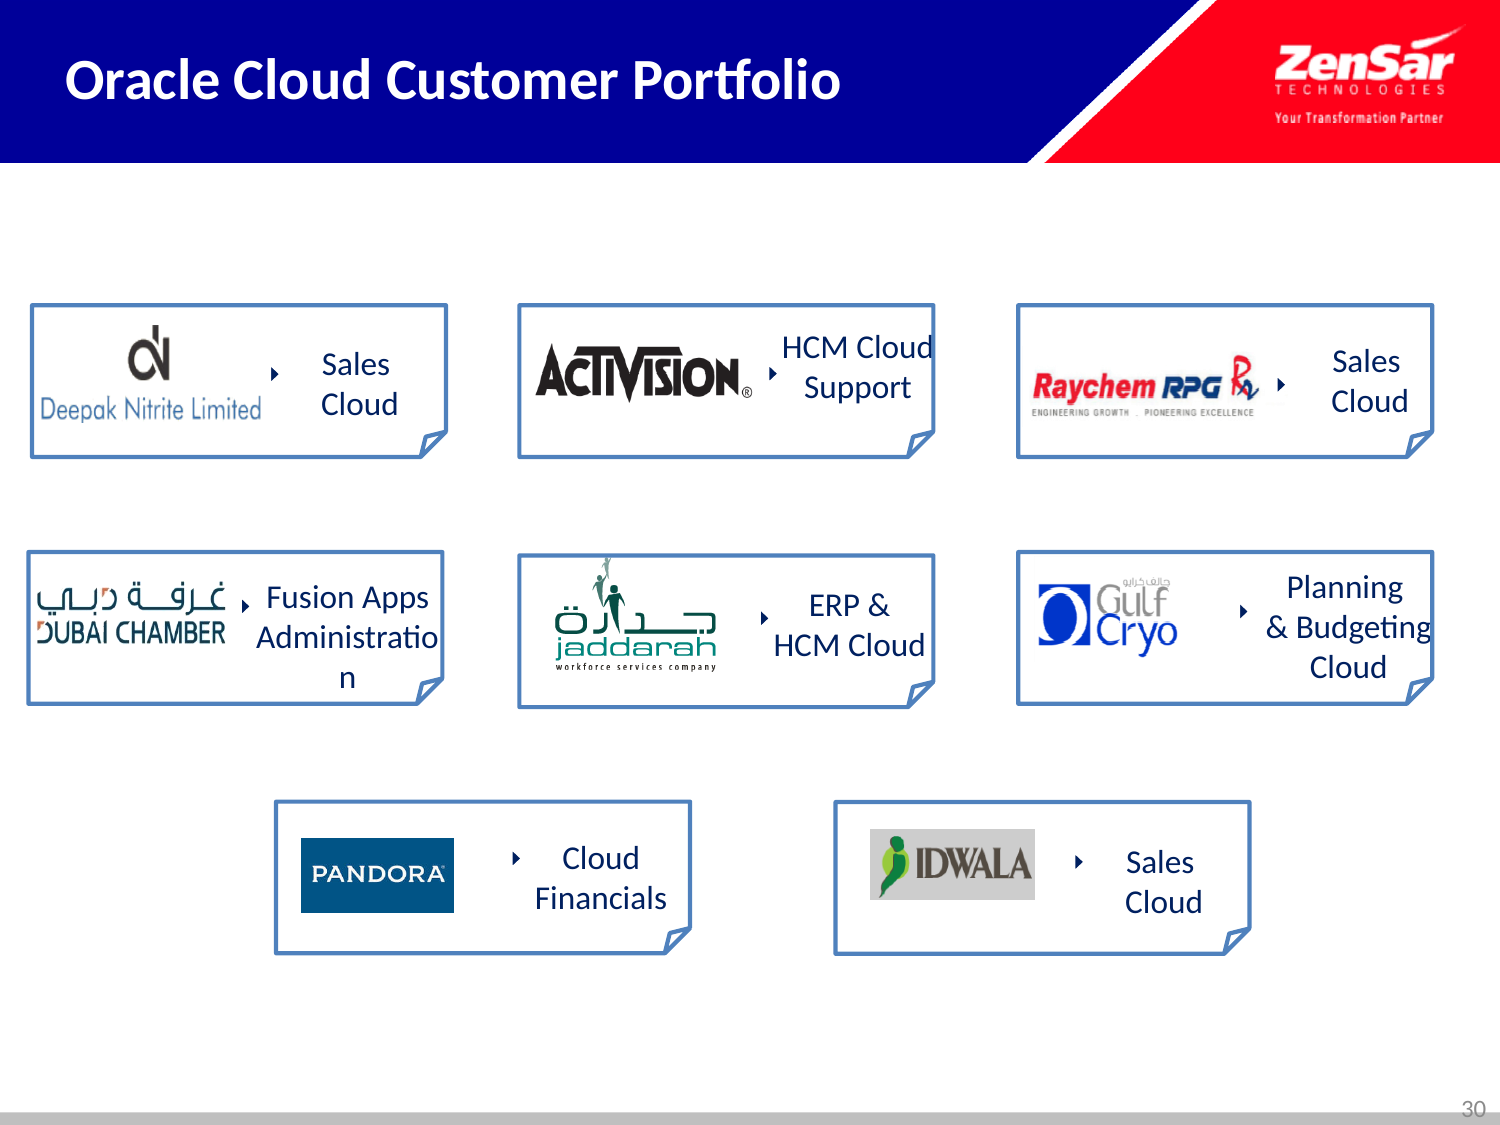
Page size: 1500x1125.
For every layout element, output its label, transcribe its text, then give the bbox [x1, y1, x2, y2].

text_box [1018, 551, 1467, 704]
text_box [519, 304, 956, 458]
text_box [275, 801, 700, 954]
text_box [31, 304, 458, 458]
title Oracle Cloud Customer Portfolio [50, 19, 988, 133]
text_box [519, 551, 948, 708]
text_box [1017, 304, 1469, 458]
picture [0, 0, 1500, 163]
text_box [835, 801, 1262, 955]
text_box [28, 551, 458, 705]
text_box 30 [1149, 1077, 1500, 1125]
